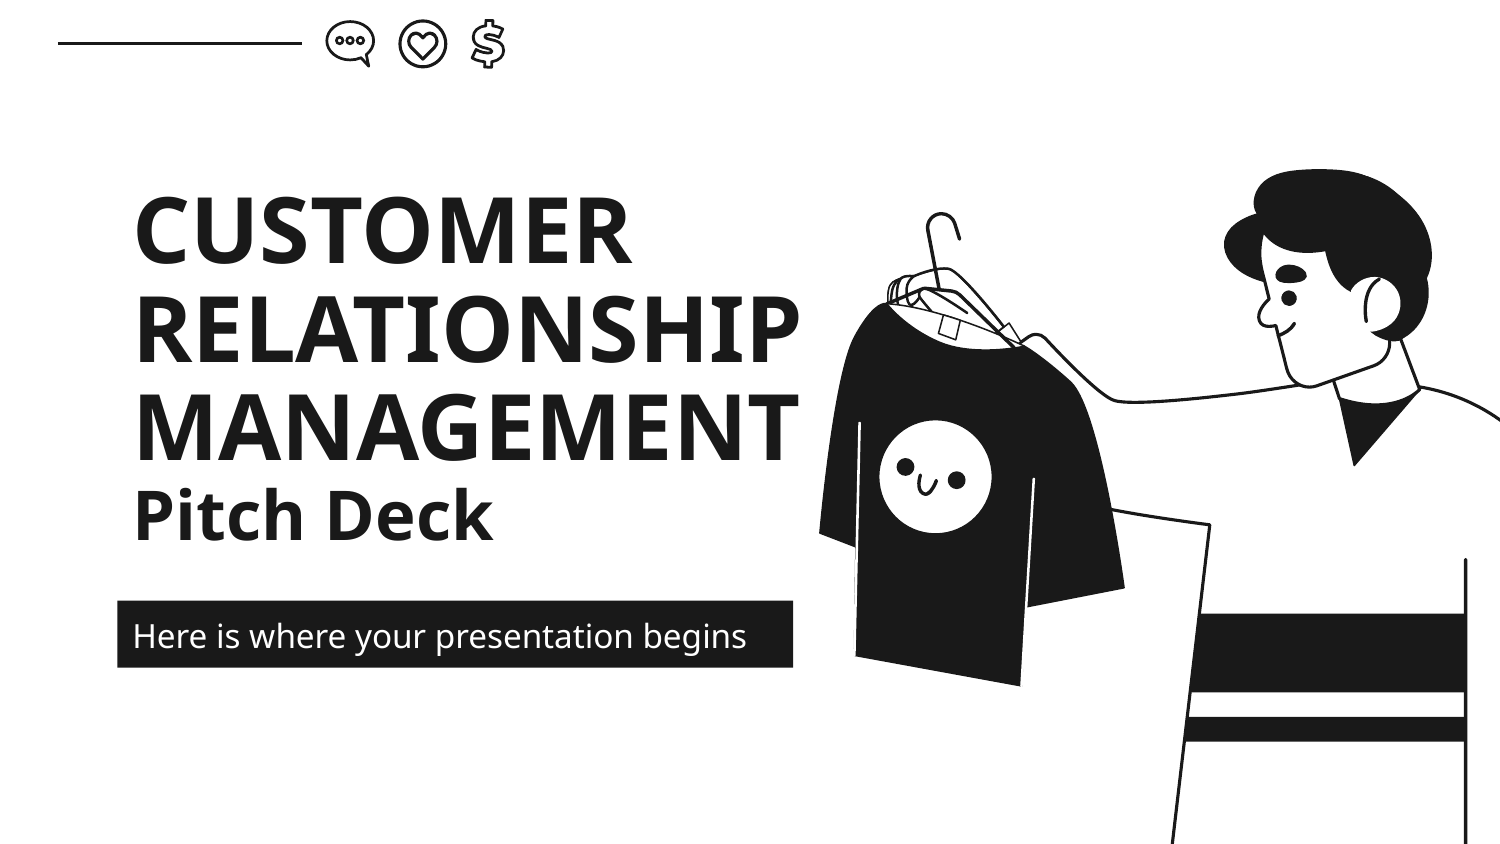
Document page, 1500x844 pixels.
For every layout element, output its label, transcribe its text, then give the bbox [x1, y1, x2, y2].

title CUSTOMER RELATIONSHIP MANAGEMENT Pitch Deck [117, 168, 820, 558]
subtitle Here is where your presentation begins [117, 600, 794, 668]
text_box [819, 169, 1500, 844]
